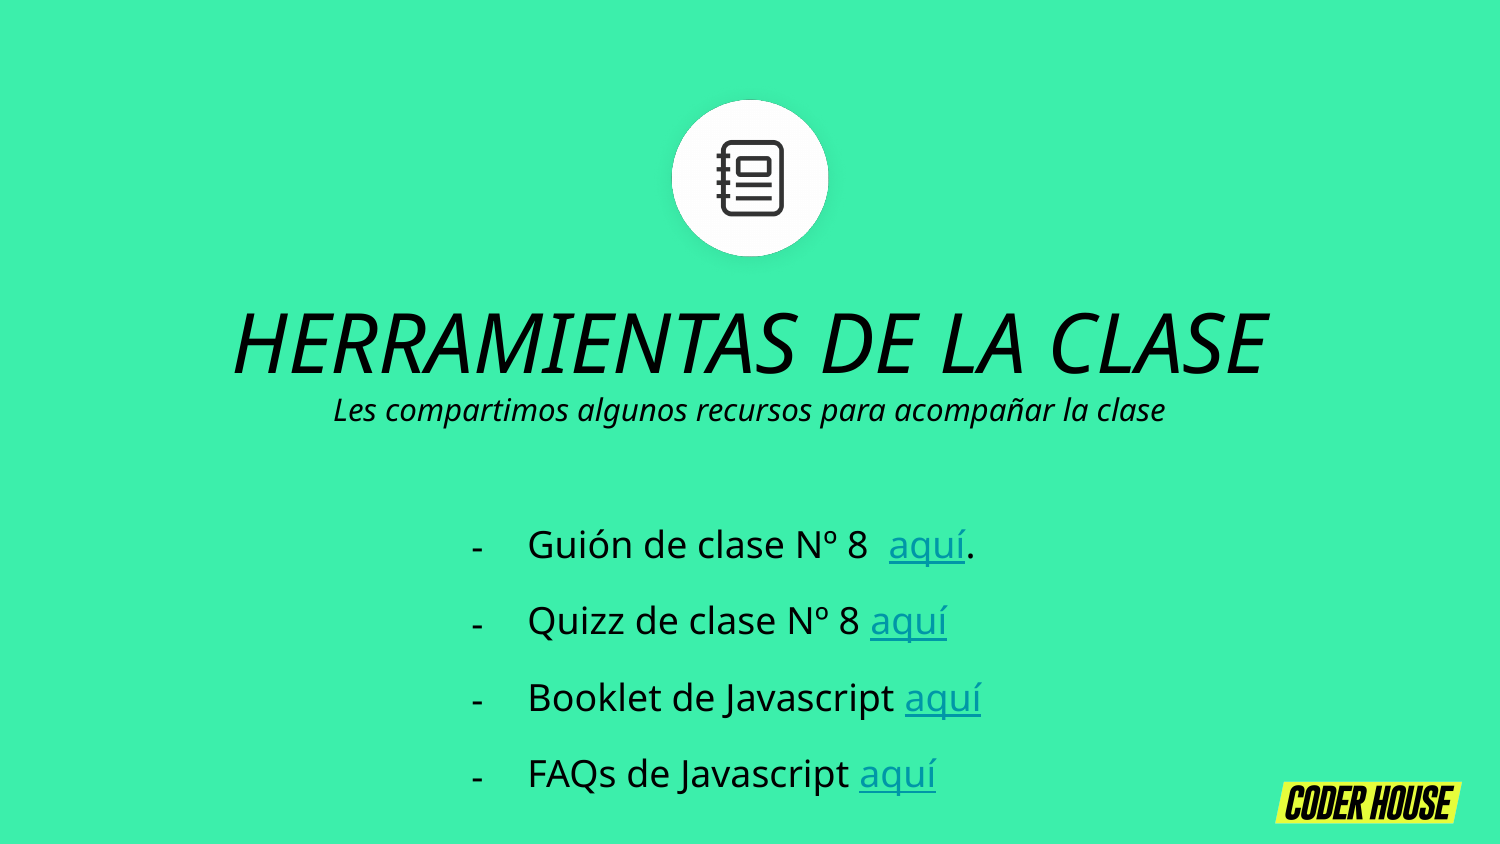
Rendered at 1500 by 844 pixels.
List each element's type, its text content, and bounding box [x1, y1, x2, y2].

picture [652, 80, 848, 276]
picture [1270, 775, 1466, 830]
text_box Guión de clase Nº 8 aquí. Quizz de clase Nº 8 aquí Booklet de Javascript aquí FAQs de Javascript aquí [437, 480, 1063, 817]
text_box HERRAMIENTAS DE LA CLASE Les compartimos algunos recursos para acompañar la clase [132, 275, 1368, 454]
